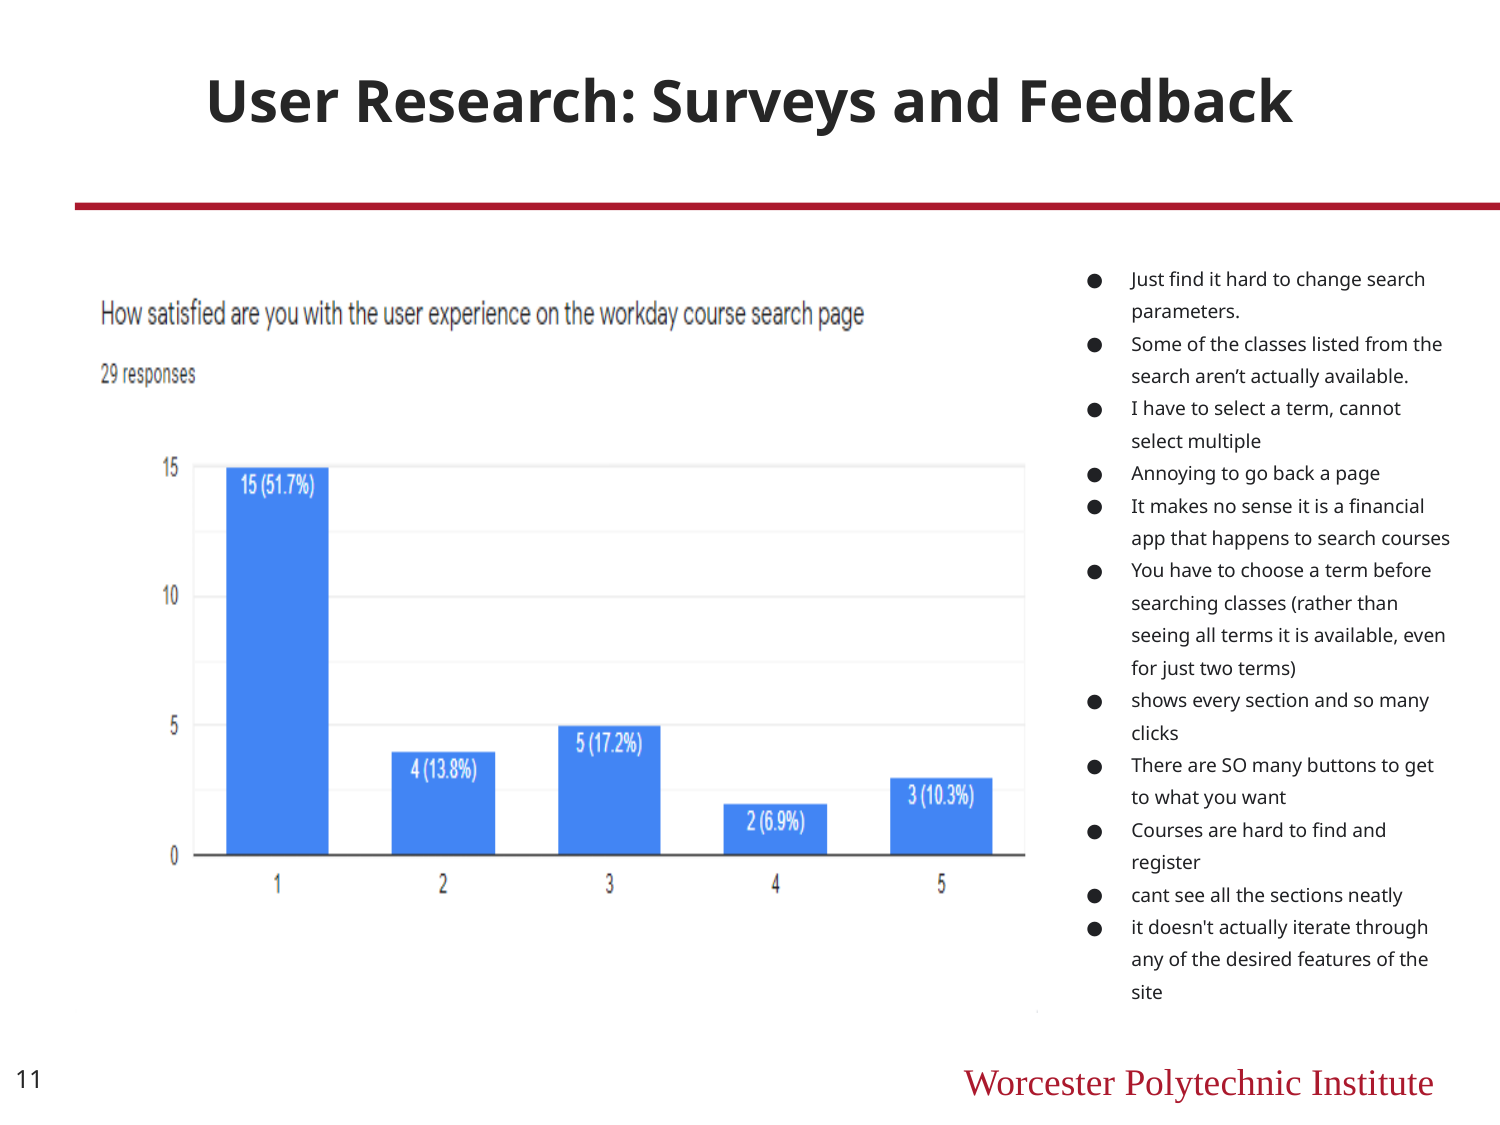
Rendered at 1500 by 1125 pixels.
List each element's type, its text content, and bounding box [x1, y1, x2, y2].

slide_number ‹#› [0, 1047, 75, 1113]
list Just find it hard to change search parameters. Some of the classes listed from the search aren’t actually available. I have to select a term, cannot select multiple Annoying to go back a page It makes no sense it is a financial app that happens to search courses You have to choose a term before searching classes (rather than seeing all terms it is available, even for just two terms) shows every section and so many clicks There are SO many buttons to get to what you want Courses are hard to find and register cant see all the sections neatly it doesn't actually iterate through any of the desired features of the site [1045, 249, 1470, 1013]
title User Research: Surveys and Feedback [75, 0, 1425, 143]
picture [74, 249, 1038, 1013]
